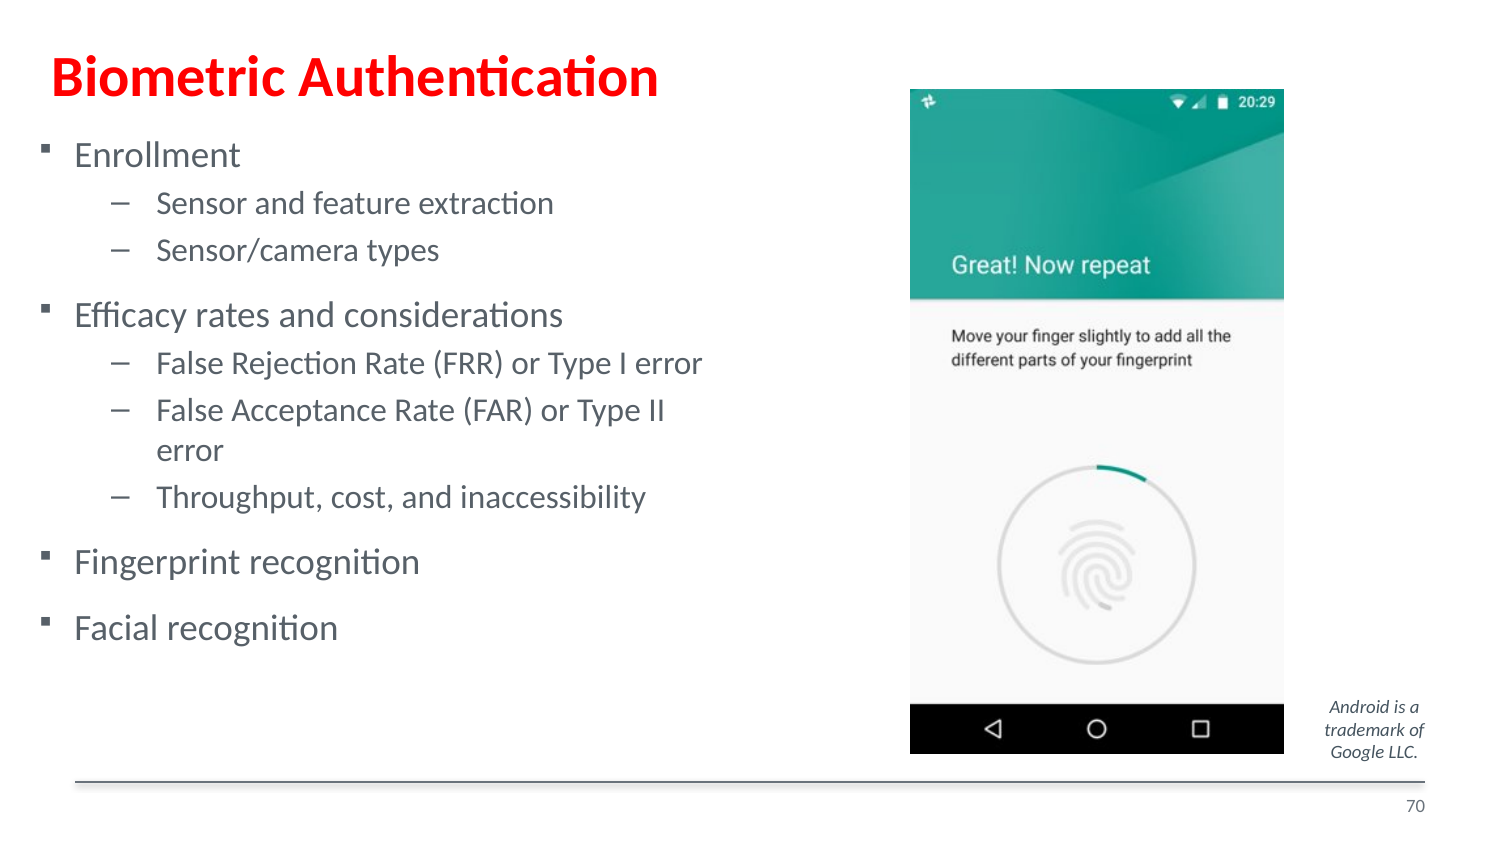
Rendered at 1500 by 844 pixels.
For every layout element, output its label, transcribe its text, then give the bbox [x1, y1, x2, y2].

slide_number 70 [1382, 782, 1425, 827]
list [909, 89, 1285, 754]
title Biometric Authentication​ [51, 23, 1500, 123]
list Enrollment​ Sensor and feature extraction​ Sensor/camera types Efficacy rates and considerations​ False Rejection Rate (FRR) or Type I error​ False Acceptance Rate (FAR) or Type II error​ Throughput, cost, and inaccessibility Fingerprint recognition Facial recognition [23, 122, 739, 703]
text_box Android is a trademark of Google LLC. [1284, 687, 1465, 770]
